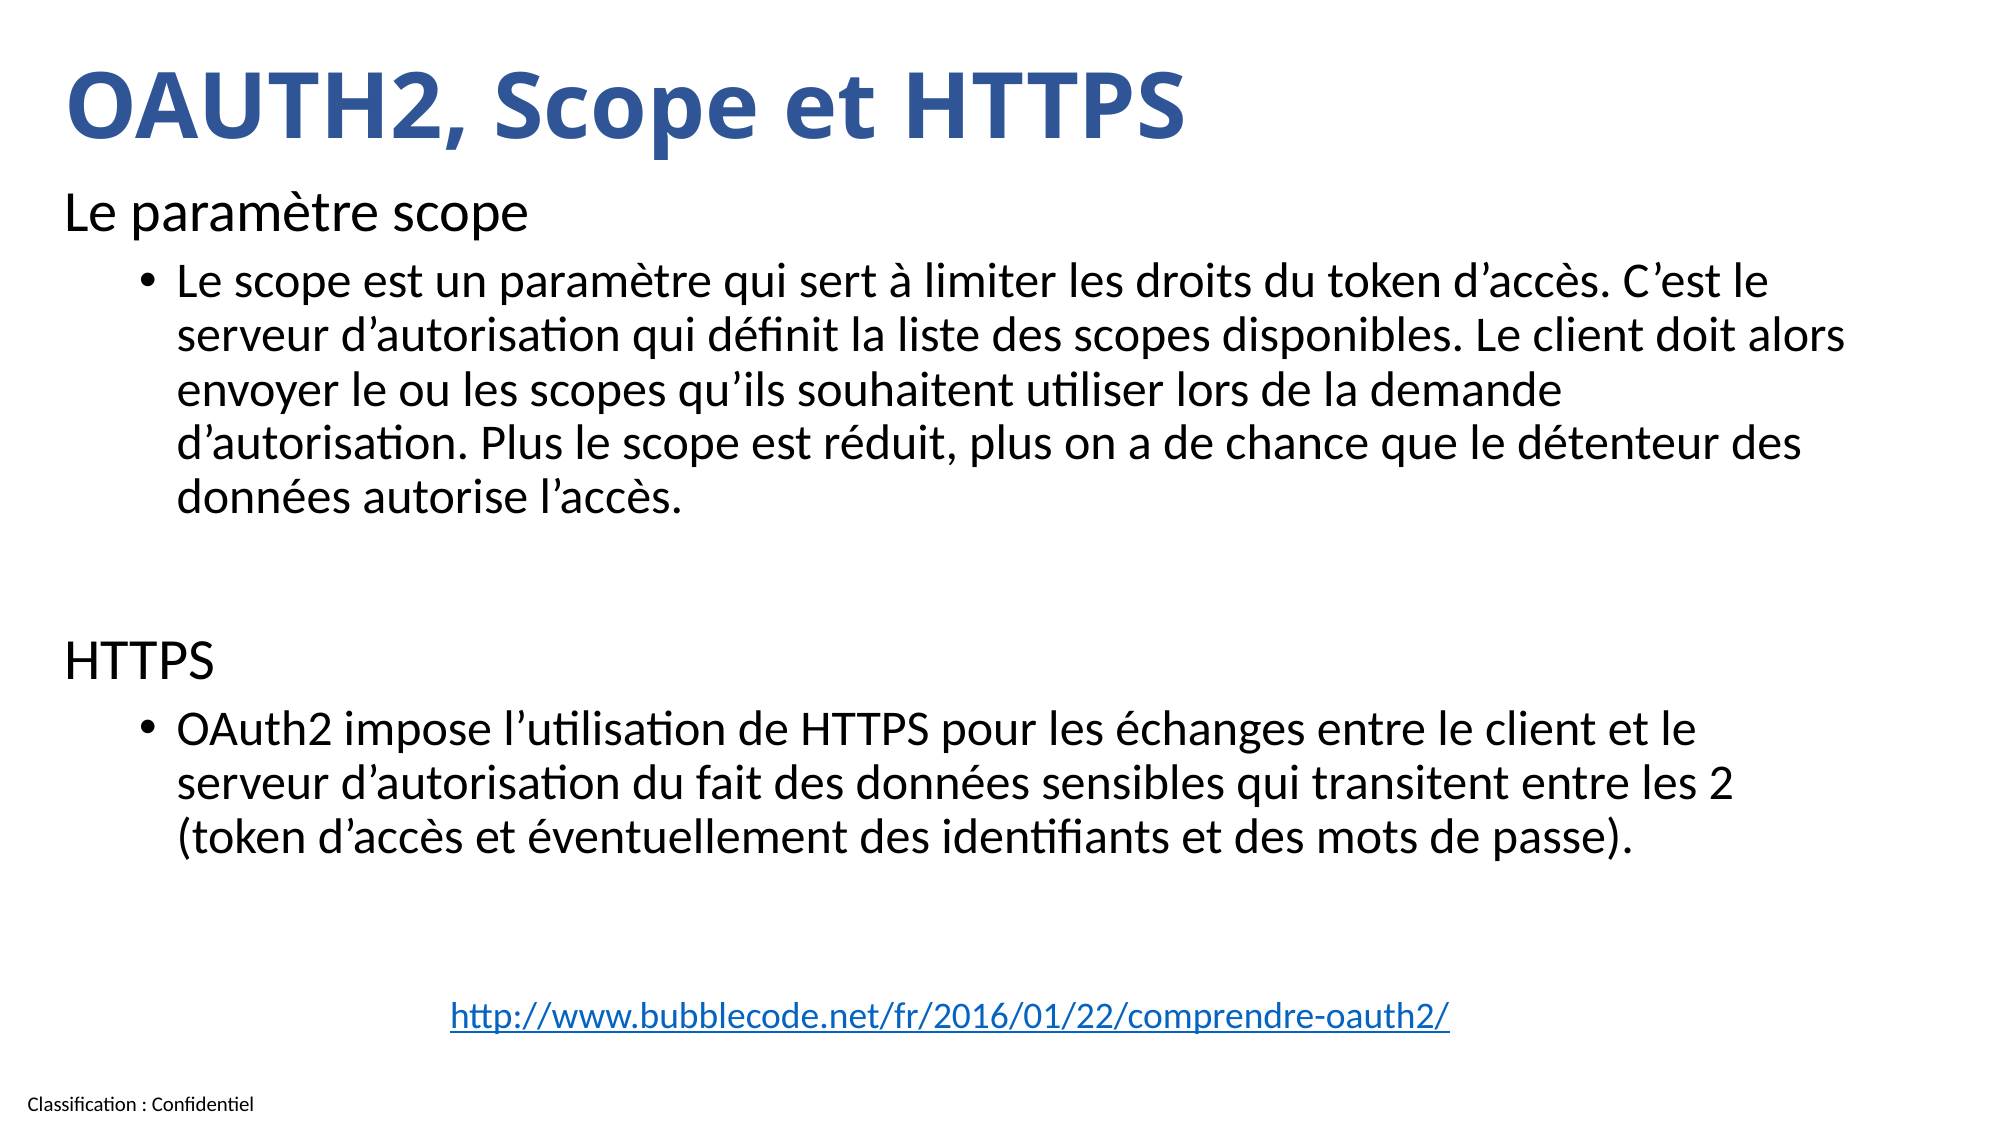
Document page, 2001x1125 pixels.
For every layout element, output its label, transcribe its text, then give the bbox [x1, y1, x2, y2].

text_box http://www.bubblecode.net/fr/2016/01/22/comprendre-oauth2/ [435, 983, 1752, 1043]
list Le paramètre scope Le scope est un paramètre qui sert à limiter les droits du token d’accès. C’est le serveur d’autorisation qui définit la liste des scopes disponibles. Le client doit alors envoyer le ou les scopes qu’ils souhaitent utiliser lors de la demande d’autorisation. Plus le scope est réduit, plus on a de chance que le détenteur des données autorise l’accès. HTTPS OAuth2 impose l’utilisation de HTTPS pour les échanges entre le client et le serveur d’autorisation du fait des données sensibles qui transitent entre les 2 (token d’accès et éventuellement des identifiants et des mots de passe). [49, 174, 1866, 1063]
title OAUTH2, Scope et HTTPS [49, 0, 1775, 174]
